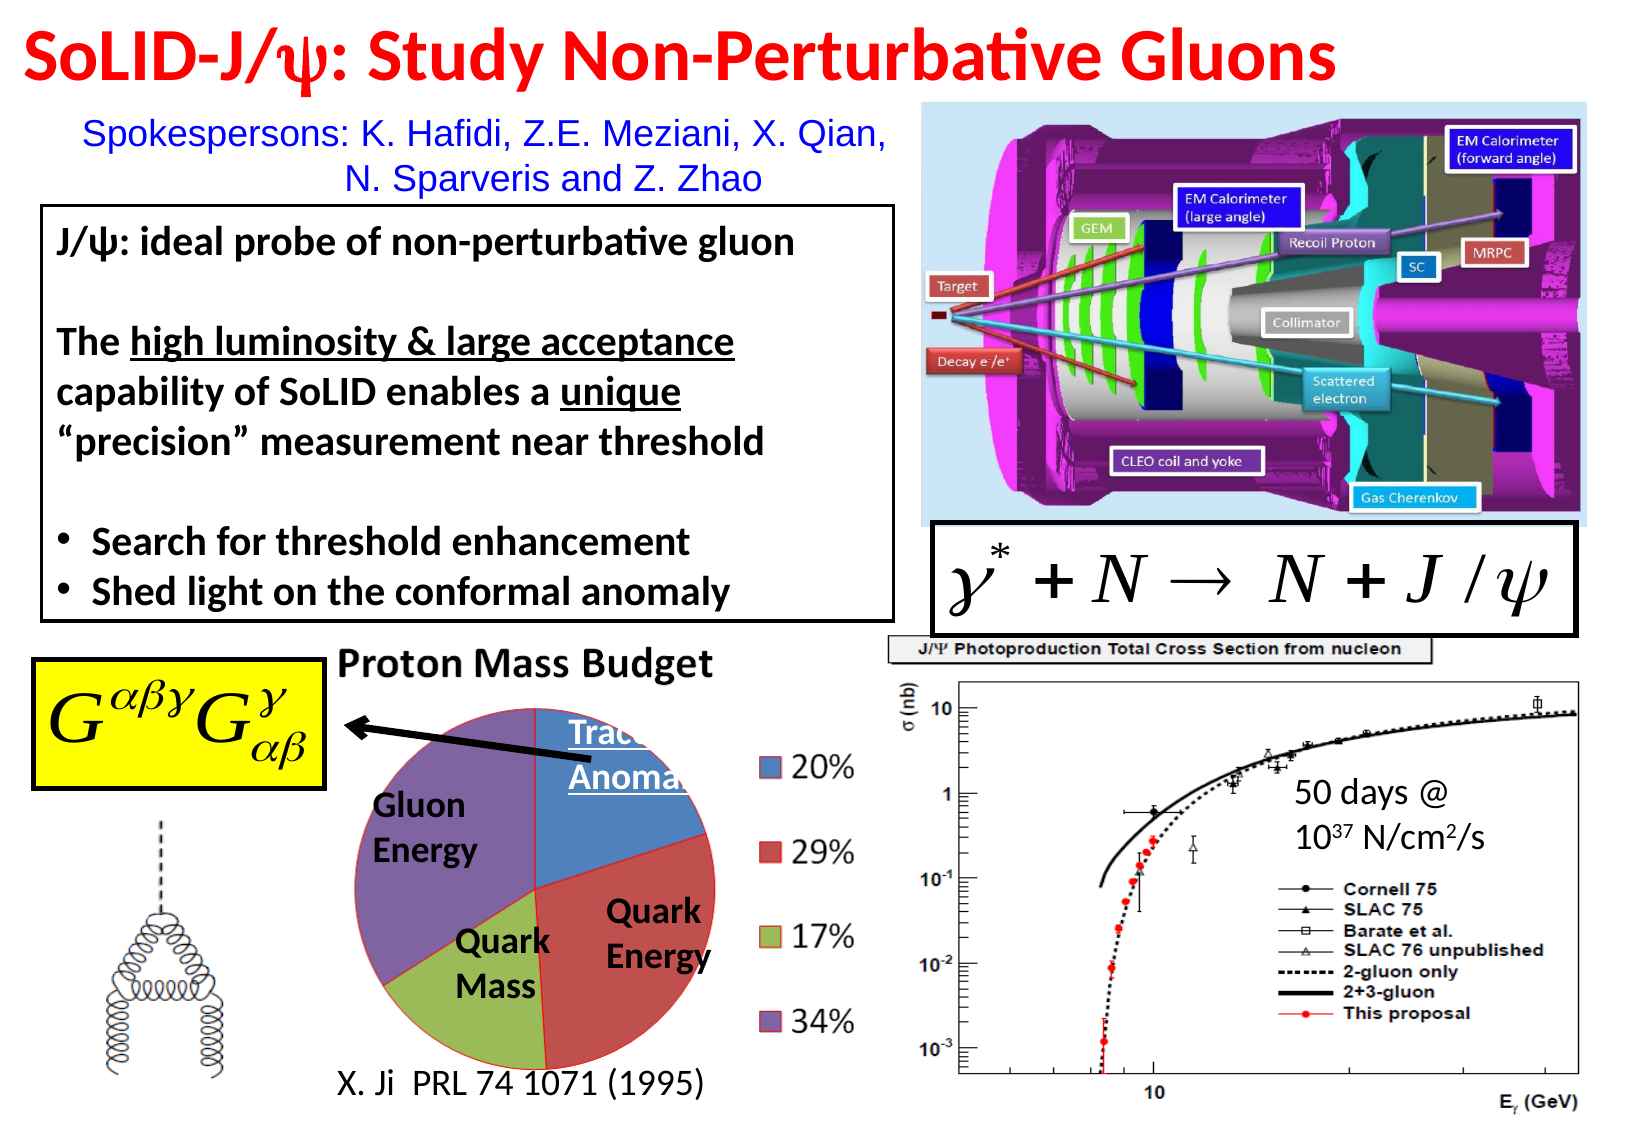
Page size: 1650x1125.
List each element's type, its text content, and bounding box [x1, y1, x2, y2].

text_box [62, 604, 1139, 1101]
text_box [343, 724, 592, 760]
text_box Spokespersons: K. Hafidi, Z.E. Meziani, X. Qian, N. Sparveris and Z. Zhao [67, 101, 914, 207]
picture [0, 805, 323, 1107]
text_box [36, 662, 323, 787]
text_box J/ψ: ideal probe of non-perturbative gluon The high luminosity & large acceptance capability of SoLID enables a unique “precision” measurement near threshold Search for threshold enhancement Shed light on the conformal anomaly [41, 205, 894, 622]
title SoLID-J/y: Study Non-Perturbative Gluons [0, 0, 1376, 102]
picture [879, 624, 1620, 1125]
picture [921, 101, 1587, 527]
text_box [934, 524, 1574, 633]
